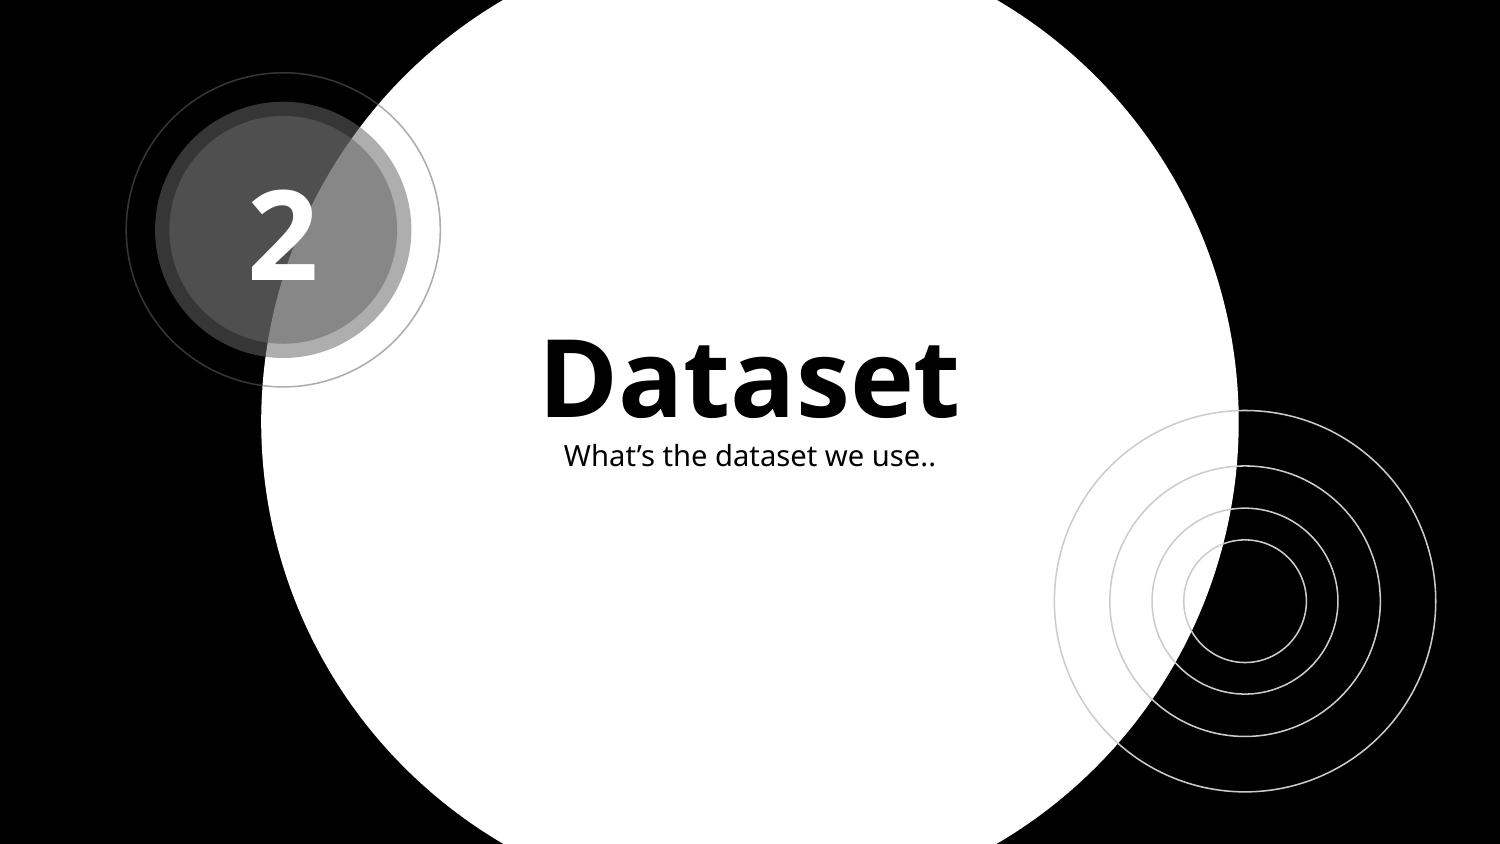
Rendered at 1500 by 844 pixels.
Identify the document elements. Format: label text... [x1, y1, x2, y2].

text_box 2 [169, 116, 398, 345]
subtitle What’s the dataset we use.. [421, 421, 1079, 551]
title Dataset [395, 297, 1105, 455]
